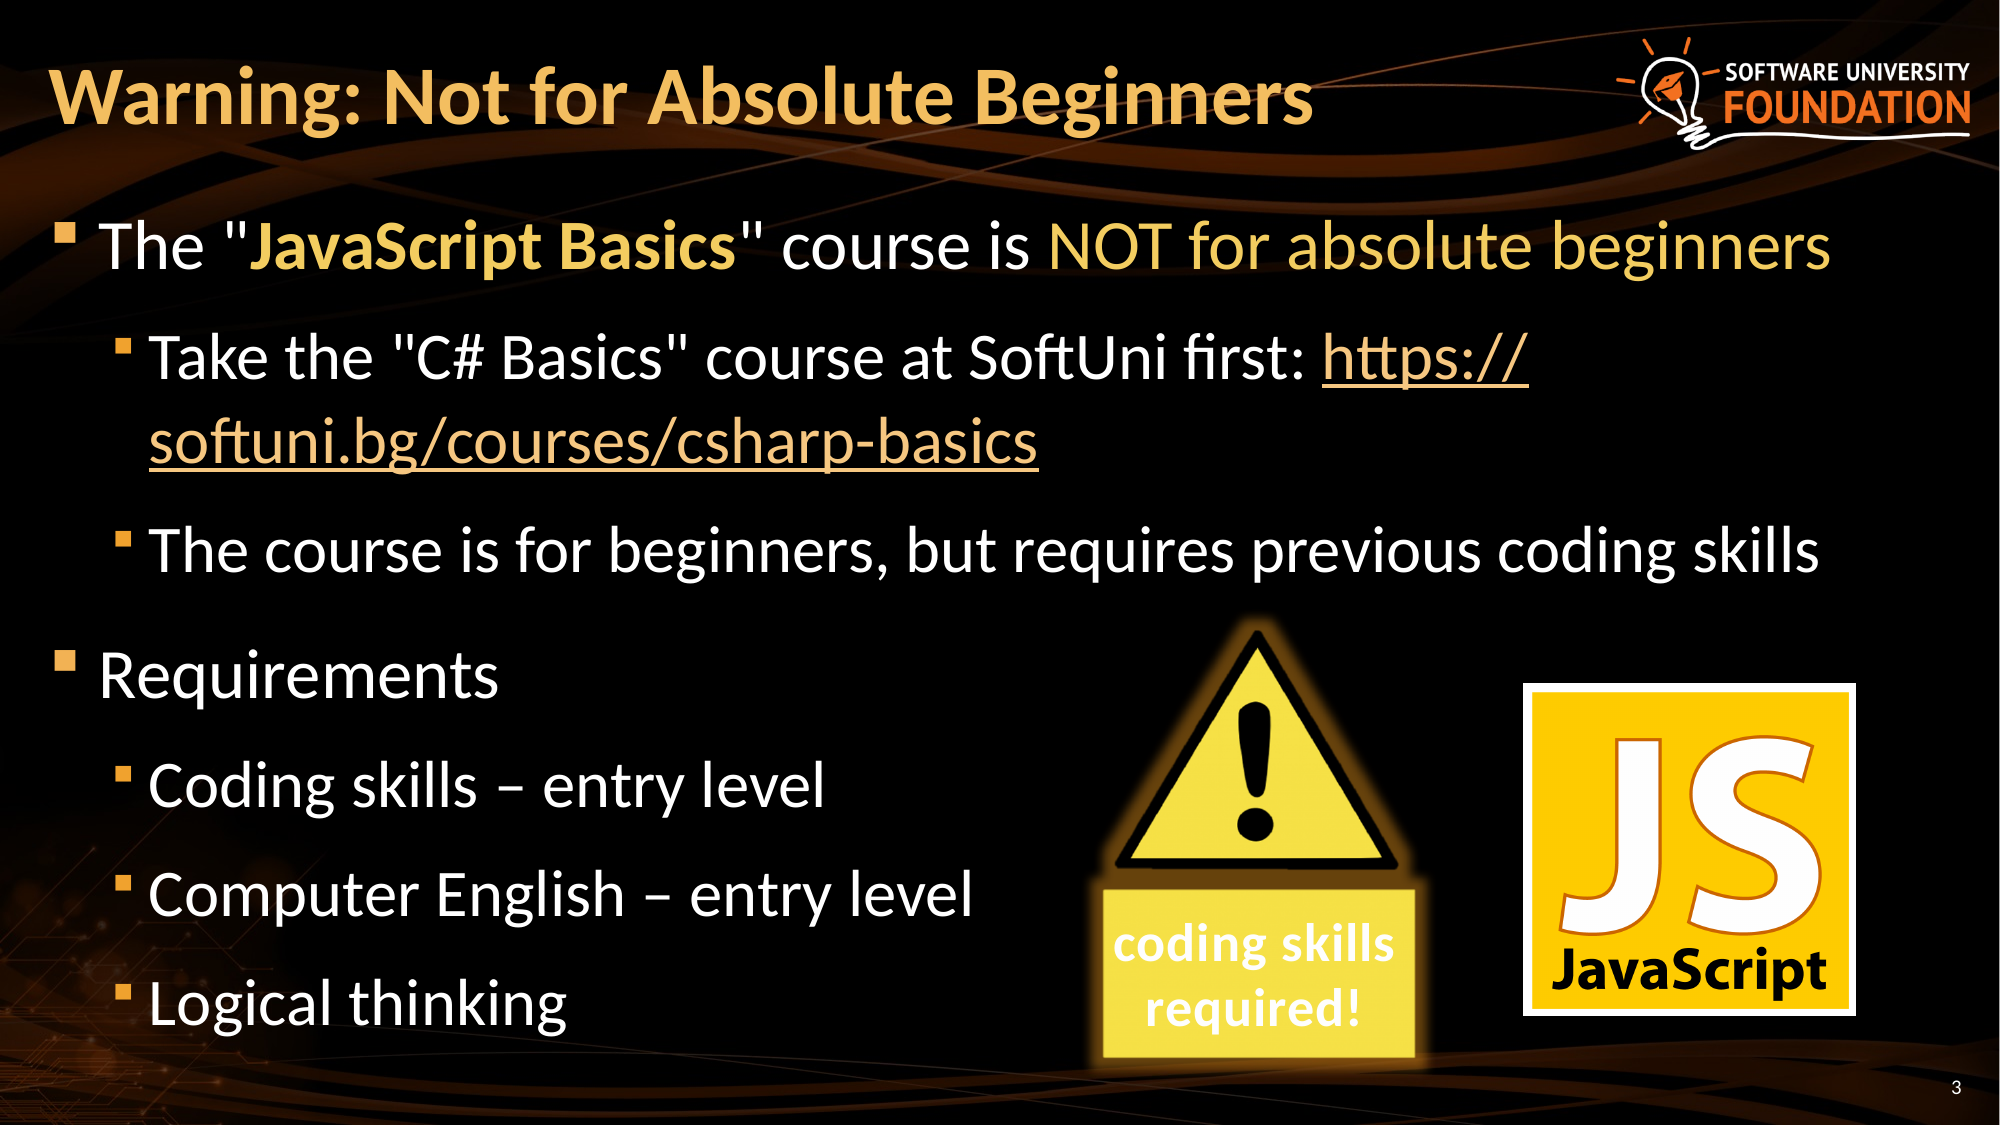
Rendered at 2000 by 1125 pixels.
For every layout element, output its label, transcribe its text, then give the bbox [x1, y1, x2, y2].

picture [0, 0, 2000, 1125]
list The "JavaScript Basics" course is NOT for absolute beginners Take the "C# Basics" course at SoftUni first: https://softuni.bg/courses/csharp-basics The course is for beginners, but requires previous coding skills Requirements Coding skills – entry level Computer English – entry level Logical thinking [31, 188, 1968, 1103]
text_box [1087, 624, 1425, 1075]
title Warning: Not for Absolute Beginners [30, 6, 1602, 189]
